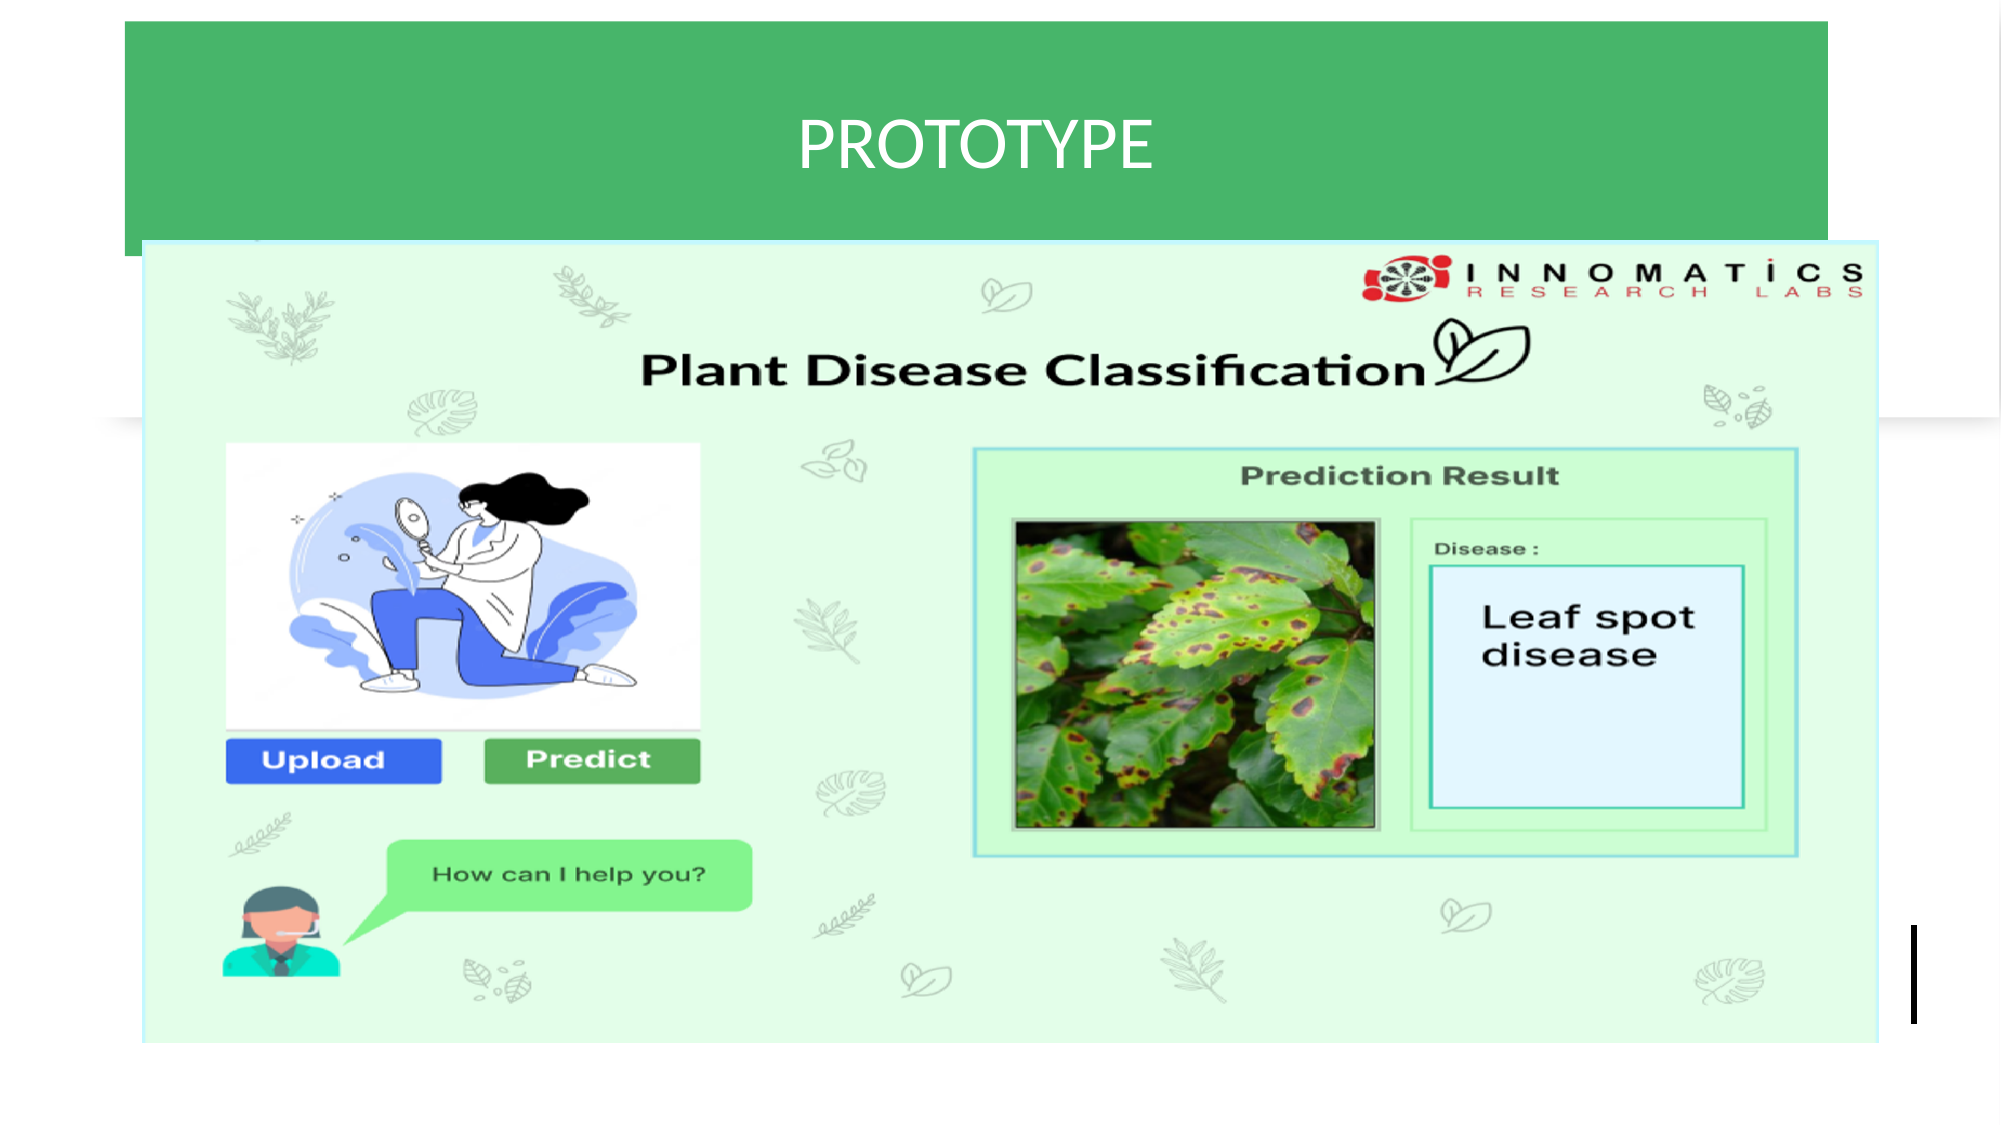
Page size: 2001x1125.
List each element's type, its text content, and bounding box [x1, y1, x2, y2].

title PROTOTYPE [124, 21, 1828, 257]
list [142, 240, 1879, 1043]
